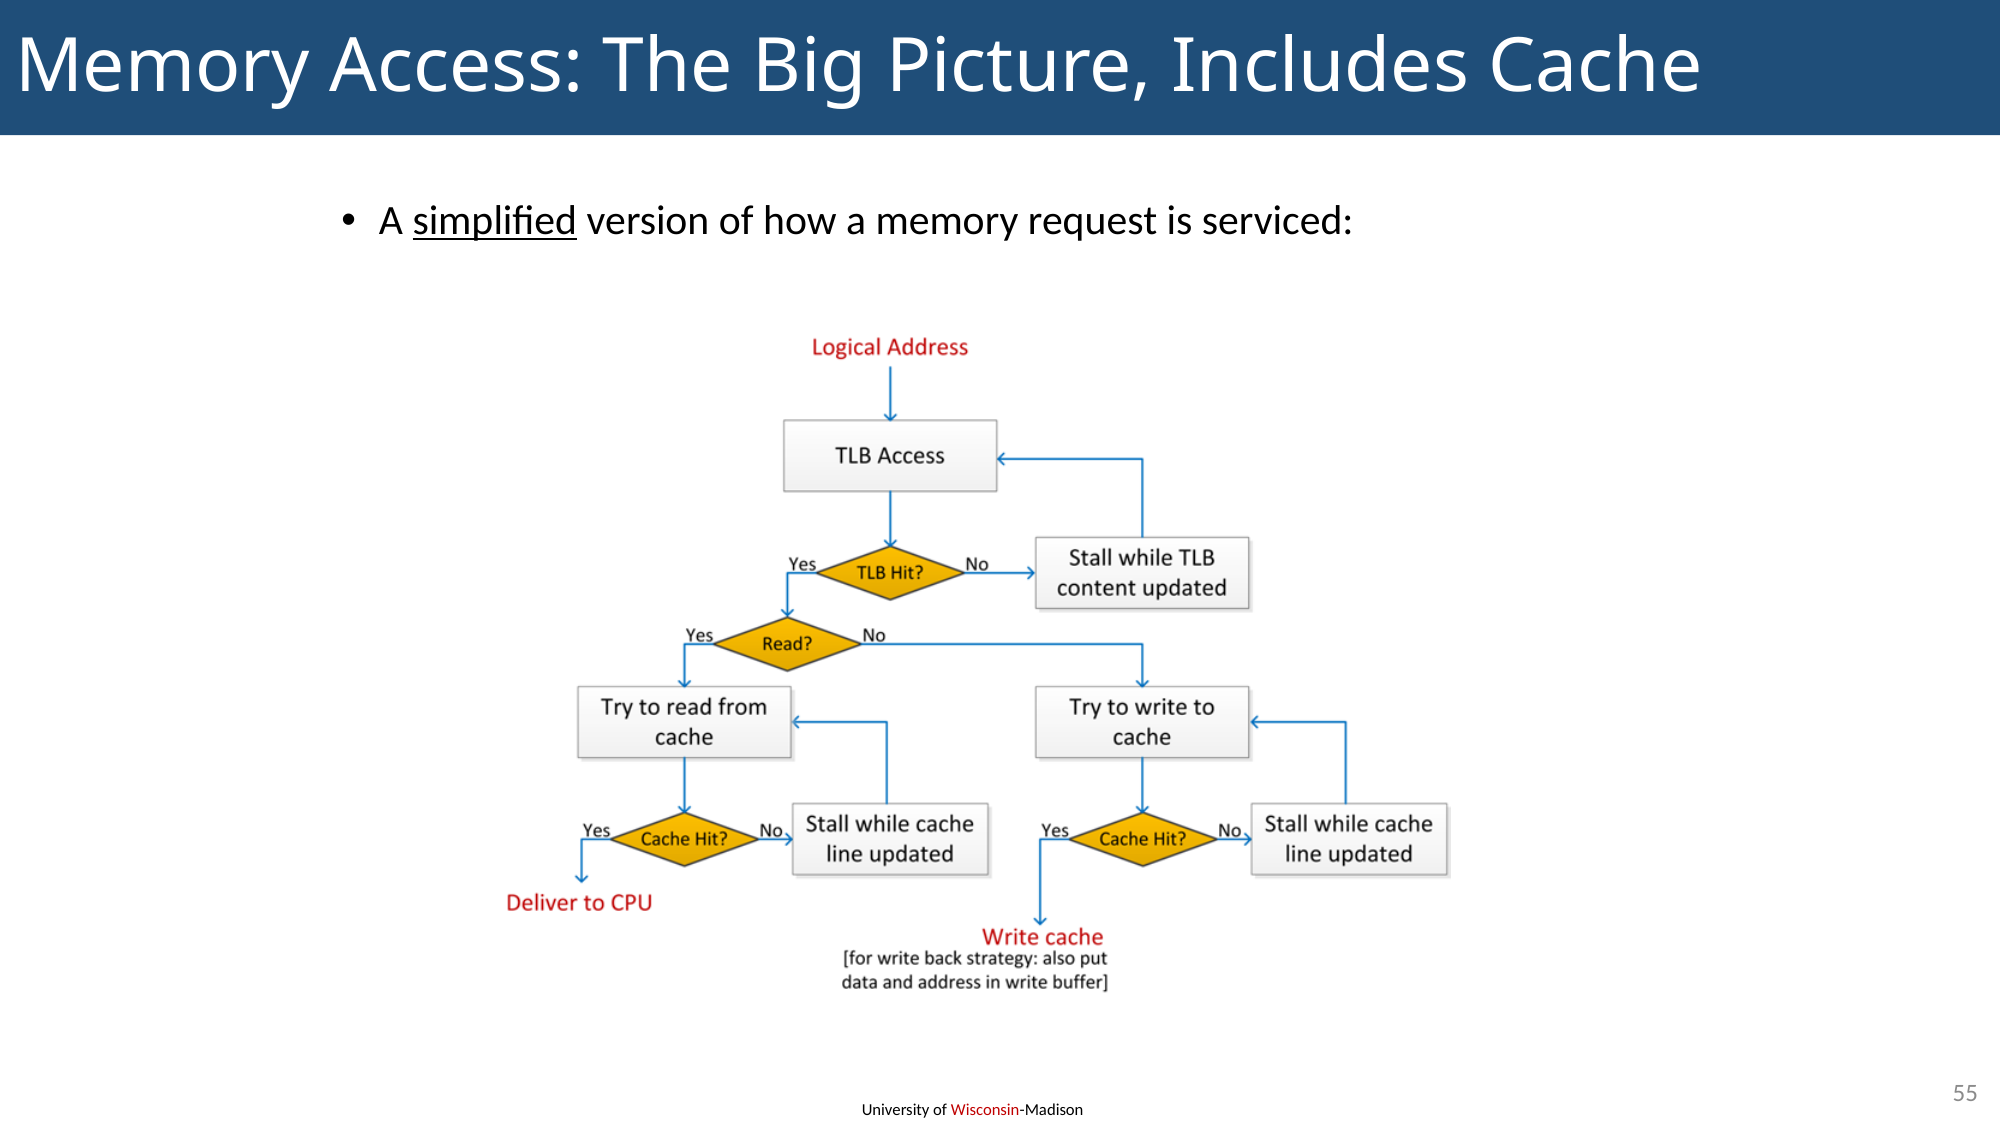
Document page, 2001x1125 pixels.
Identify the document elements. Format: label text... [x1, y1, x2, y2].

slide_number 55 [1879, 1069, 1994, 1114]
list A simplified version of how a memory request is serviced: [326, 191, 1689, 292]
title Memory Access: The Big Picture, Includes Cache [0, 0, 2000, 136]
picture [506, 328, 1451, 996]
